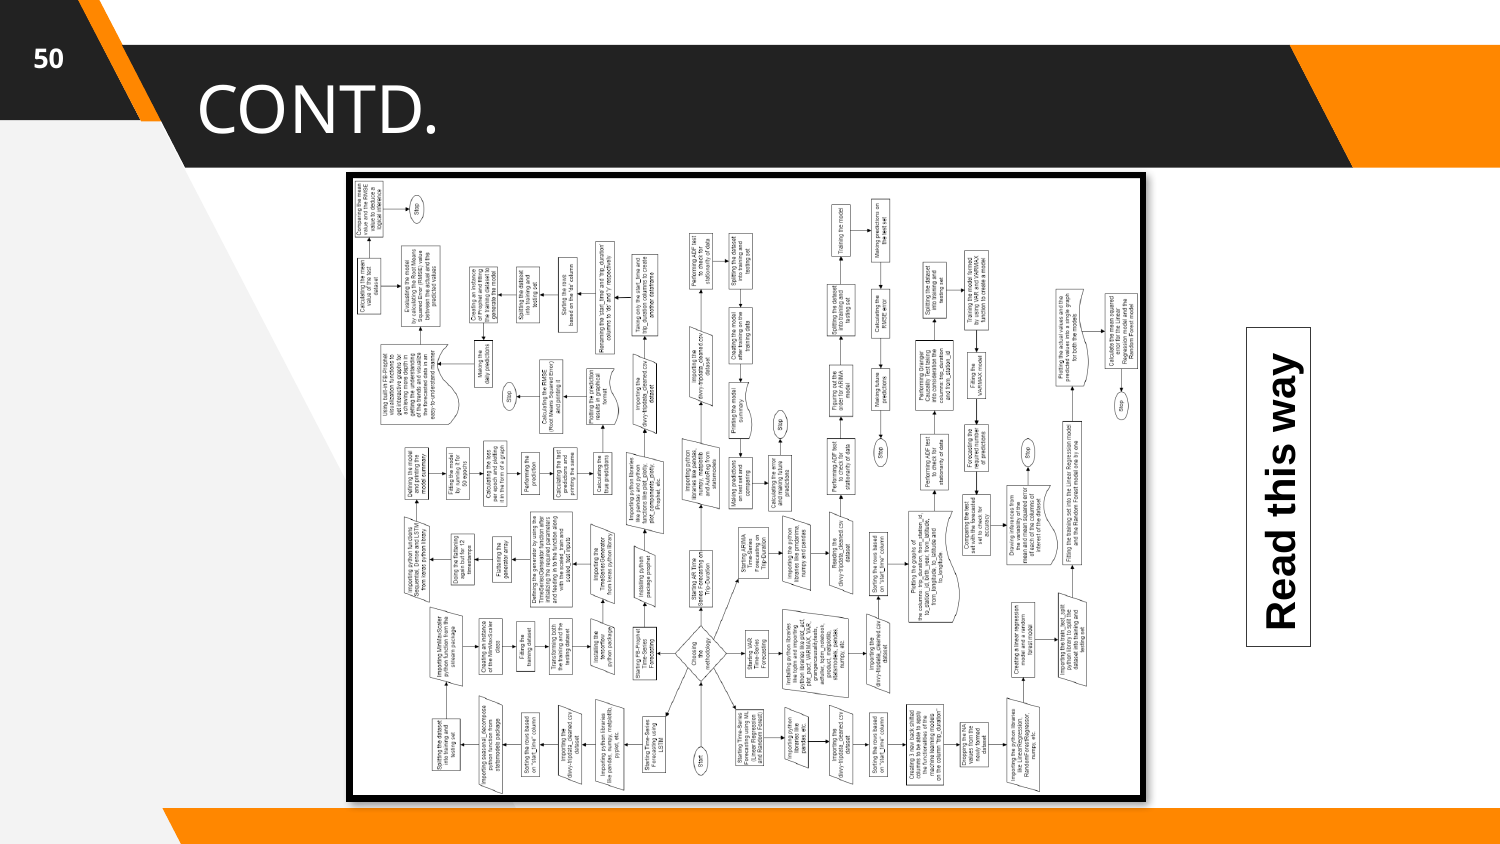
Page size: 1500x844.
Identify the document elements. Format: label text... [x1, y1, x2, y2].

text_box Read this way [1246, 327, 1311, 647]
picture [353, 92, 1140, 844]
title CONTD. [181, 45, 1285, 169]
slide_number 50 [0, 0, 98, 121]
